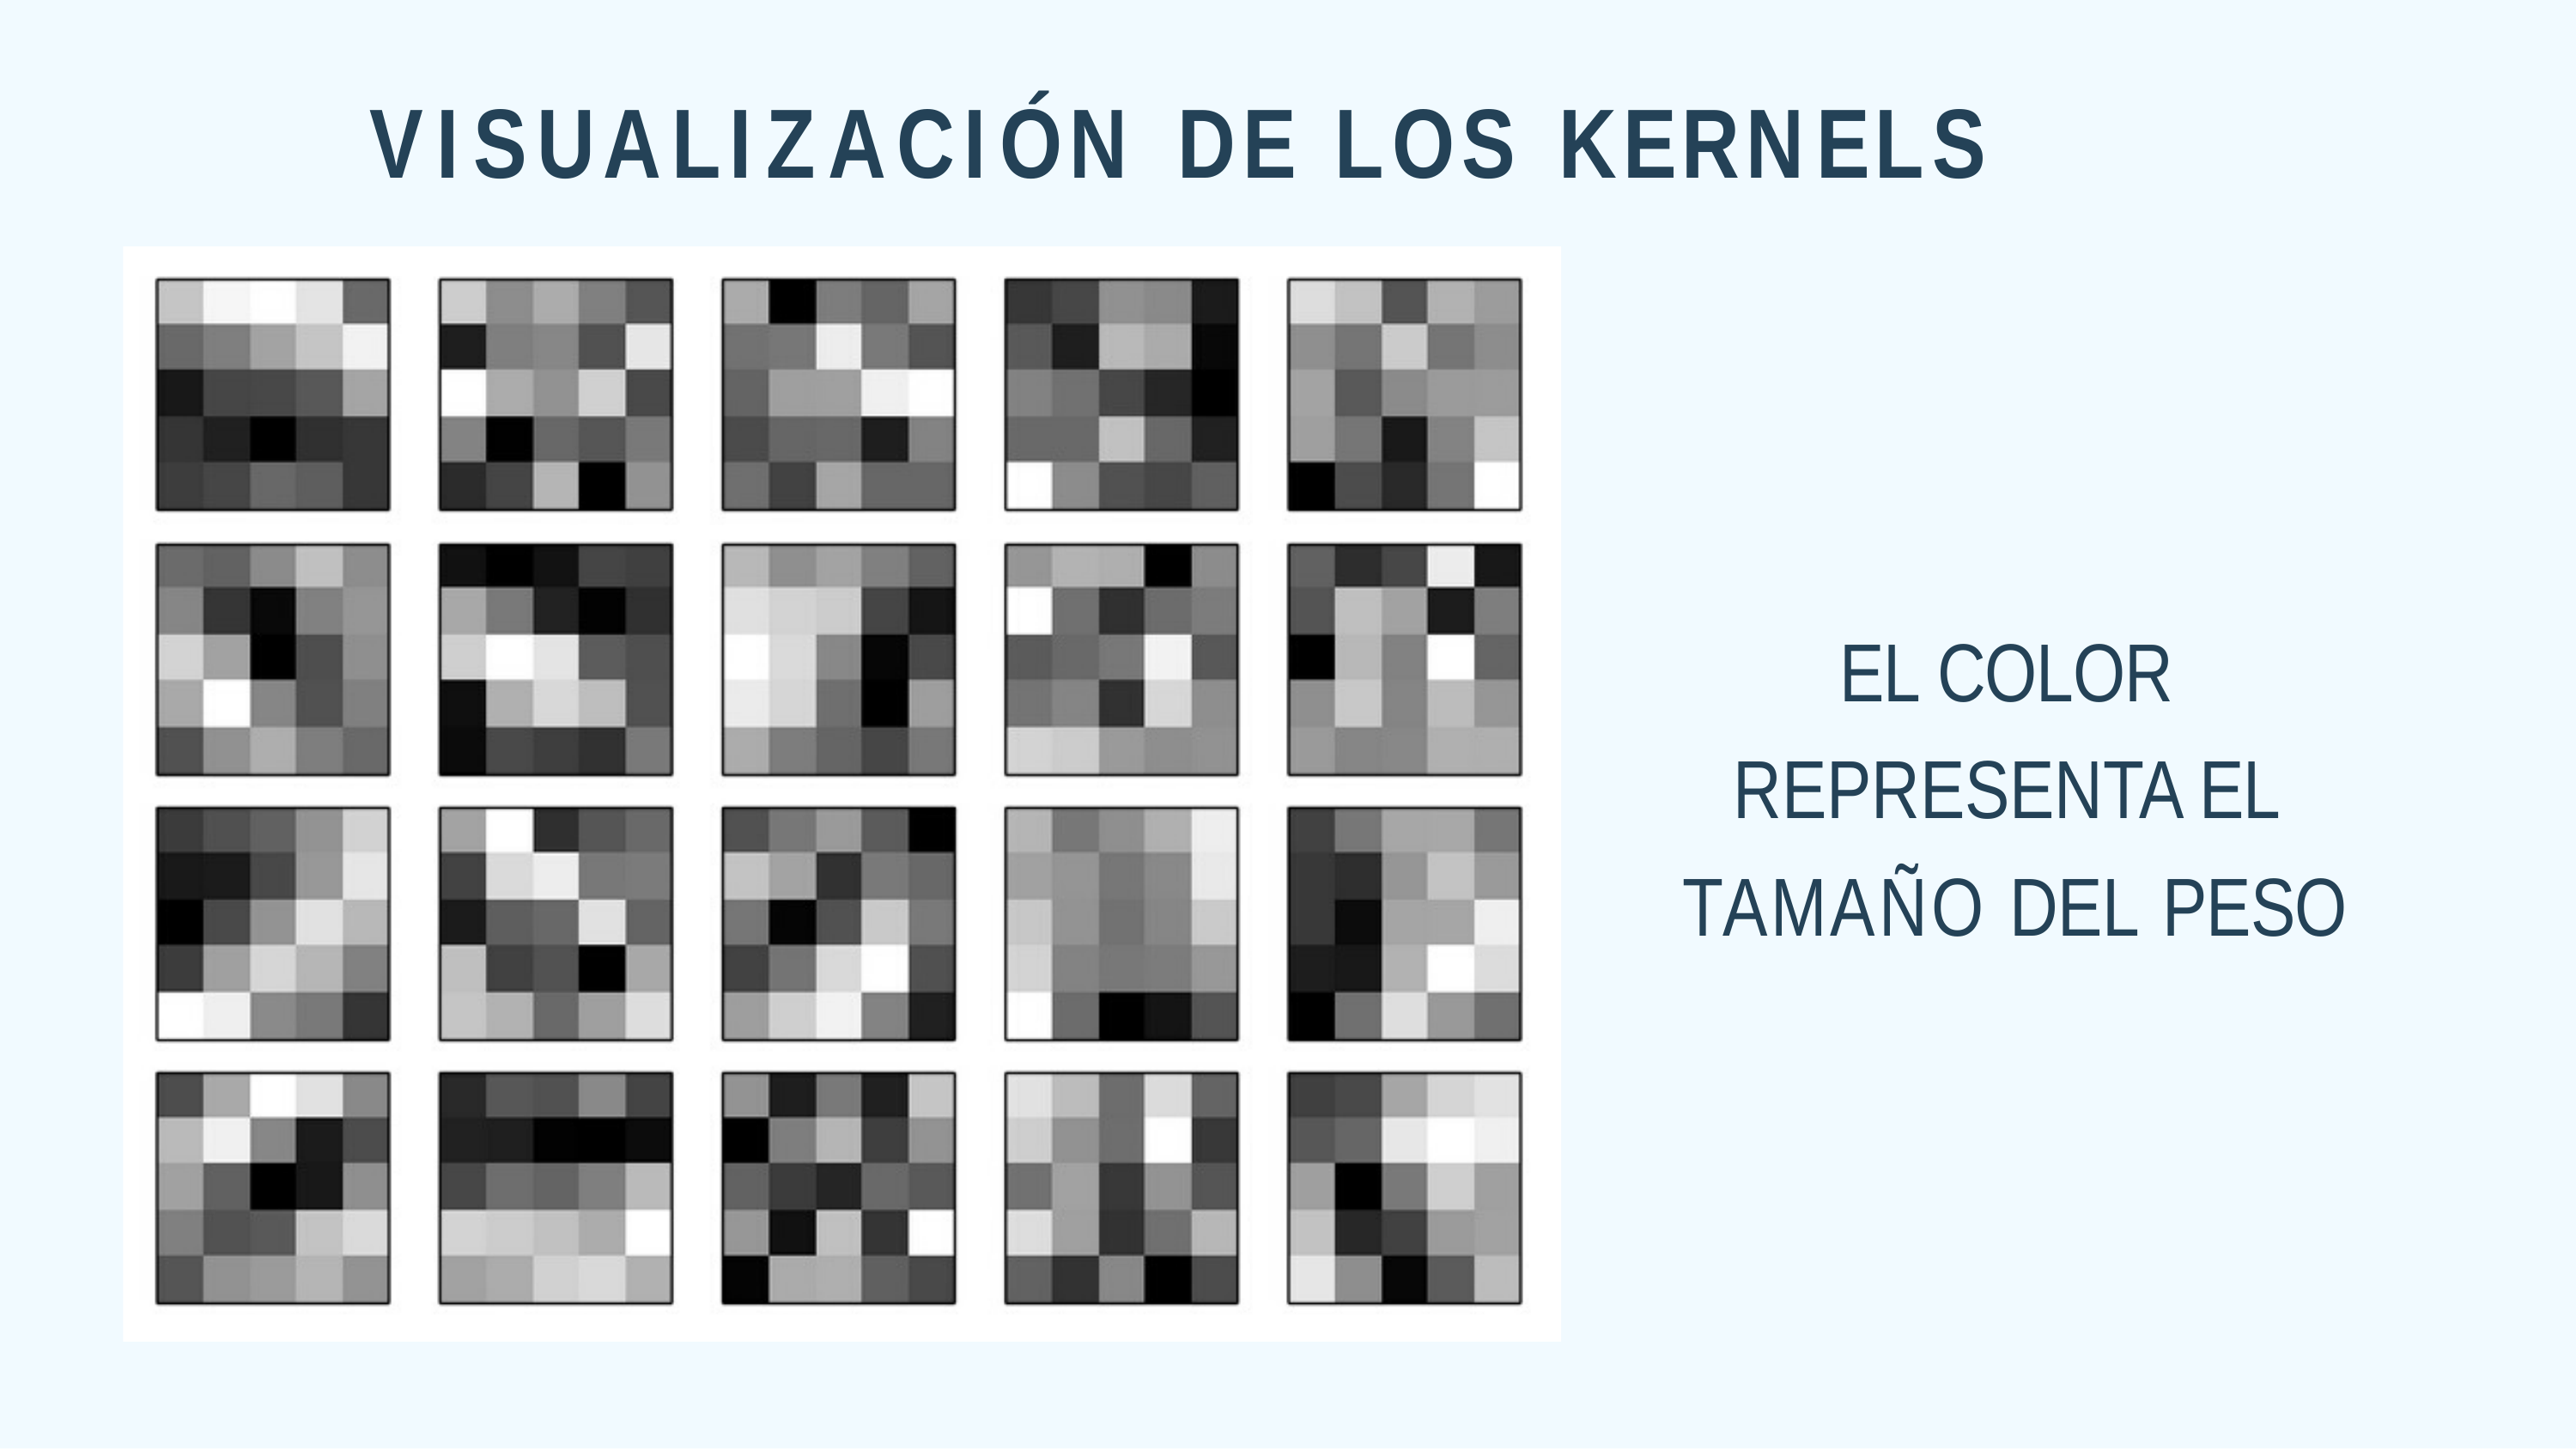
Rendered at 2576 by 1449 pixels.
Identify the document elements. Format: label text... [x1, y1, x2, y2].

text_box EL COLOR REPRESENTA EL TAMAÑO DEL PESO [1676, 598, 2353, 953]
picture [123, 246, 1562, 1342]
text_box VISUALIZACIÓN DE LOS KERNELS [368, 77, 1987, 197]
